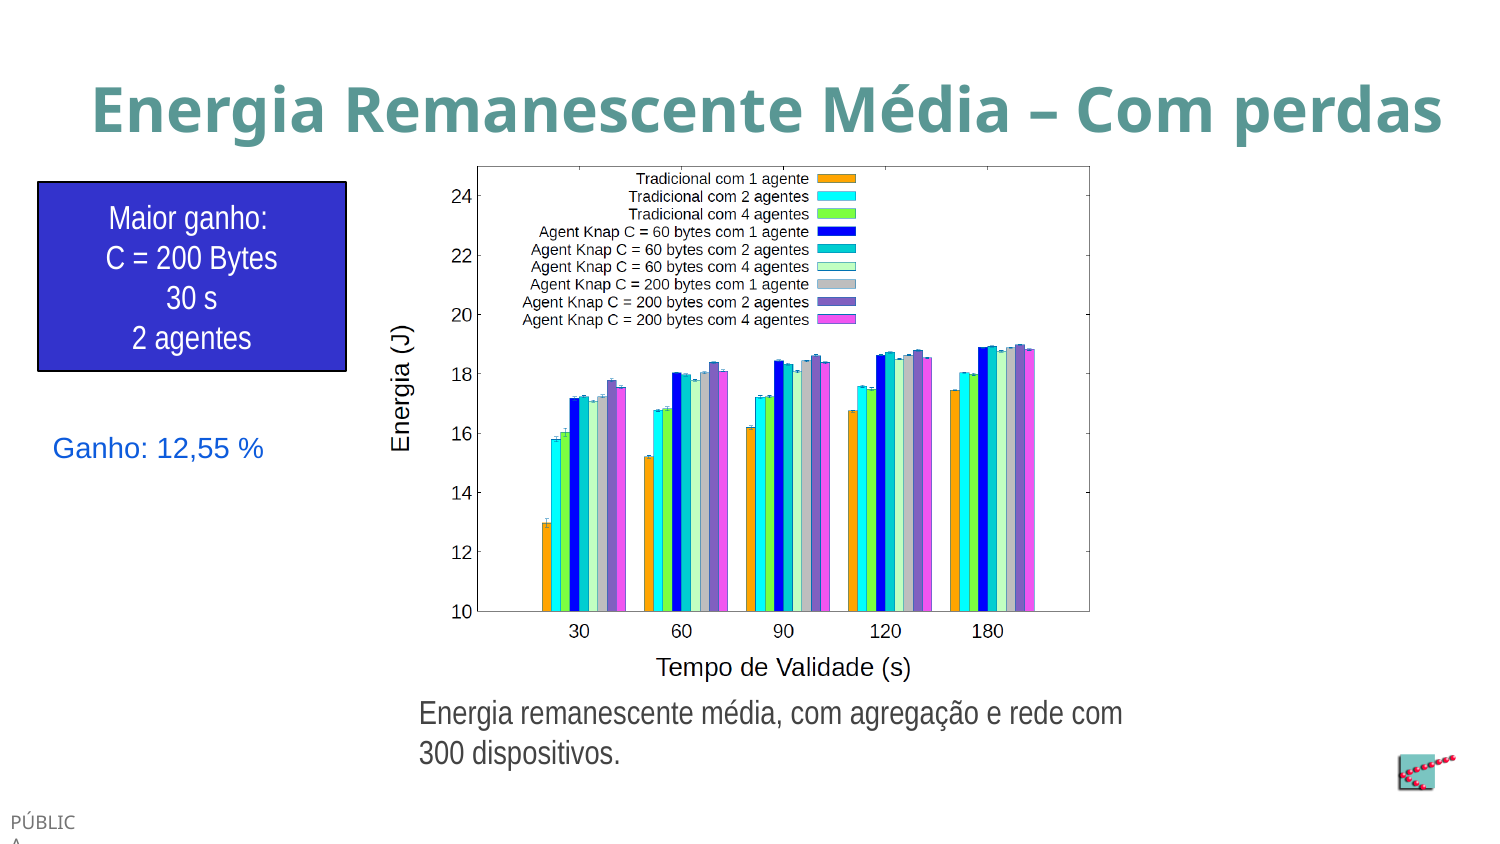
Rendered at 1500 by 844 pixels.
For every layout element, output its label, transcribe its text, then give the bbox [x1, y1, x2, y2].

picture [378, 157, 1103, 699]
text_box Maior ganho: C = 200 Bytes 30 s 2 agentes [38, 181, 346, 371]
picture [1397, 753, 1456, 792]
title Energia Remanescente Média – Com perdas [75, 21, 1474, 193]
text_box Energia remanescente média, com agregação e rede com 300 dispositivos. [404, 683, 1145, 779]
text_box Ganho: 12,55 % [38, 421, 284, 472]
